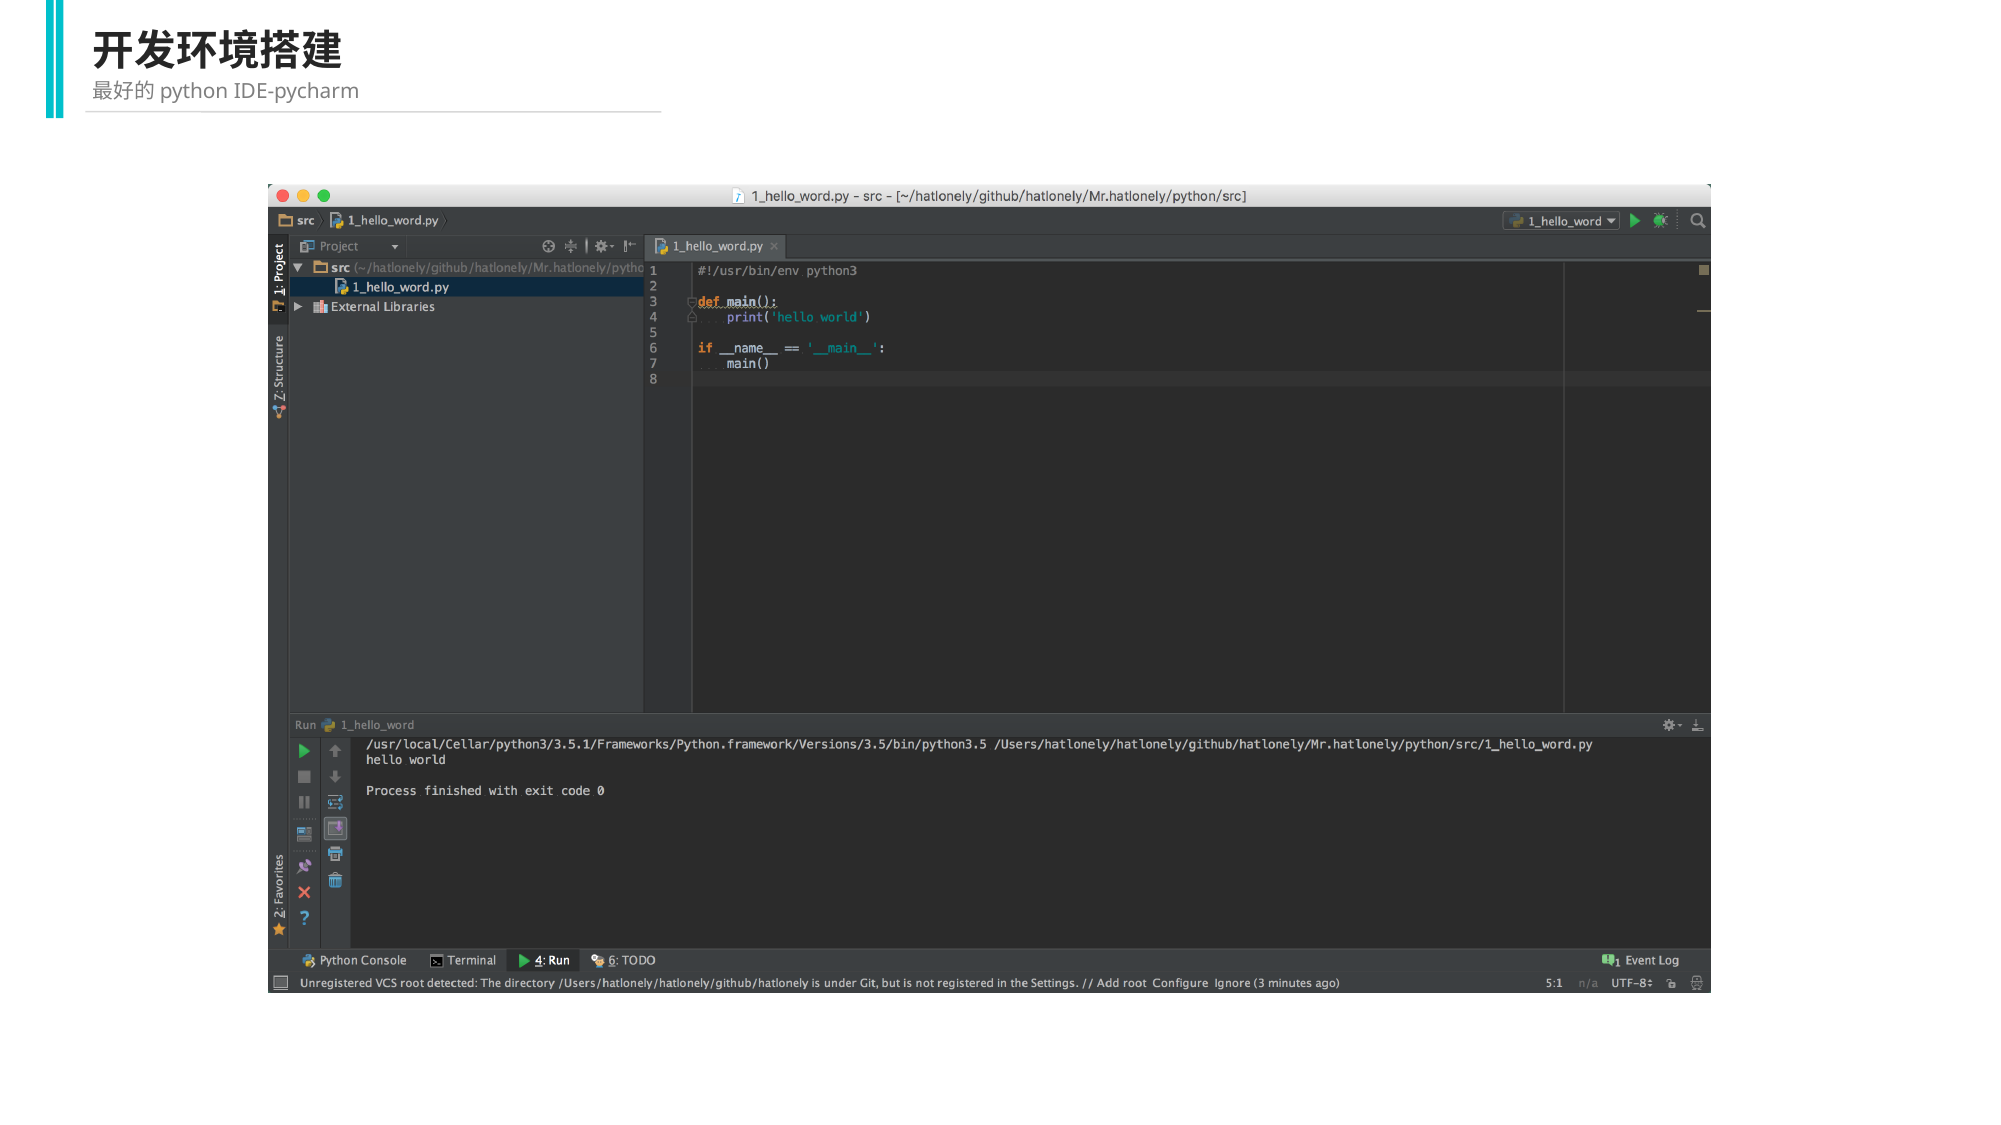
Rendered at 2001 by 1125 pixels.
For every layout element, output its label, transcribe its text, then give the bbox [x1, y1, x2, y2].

picture [268, 184, 1711, 993]
text_box 最好的python IDE-pycharm [78, 70, 713, 111]
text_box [46, 0, 64, 119]
text_box 开发环境搭建 [78, 15, 713, 70]
